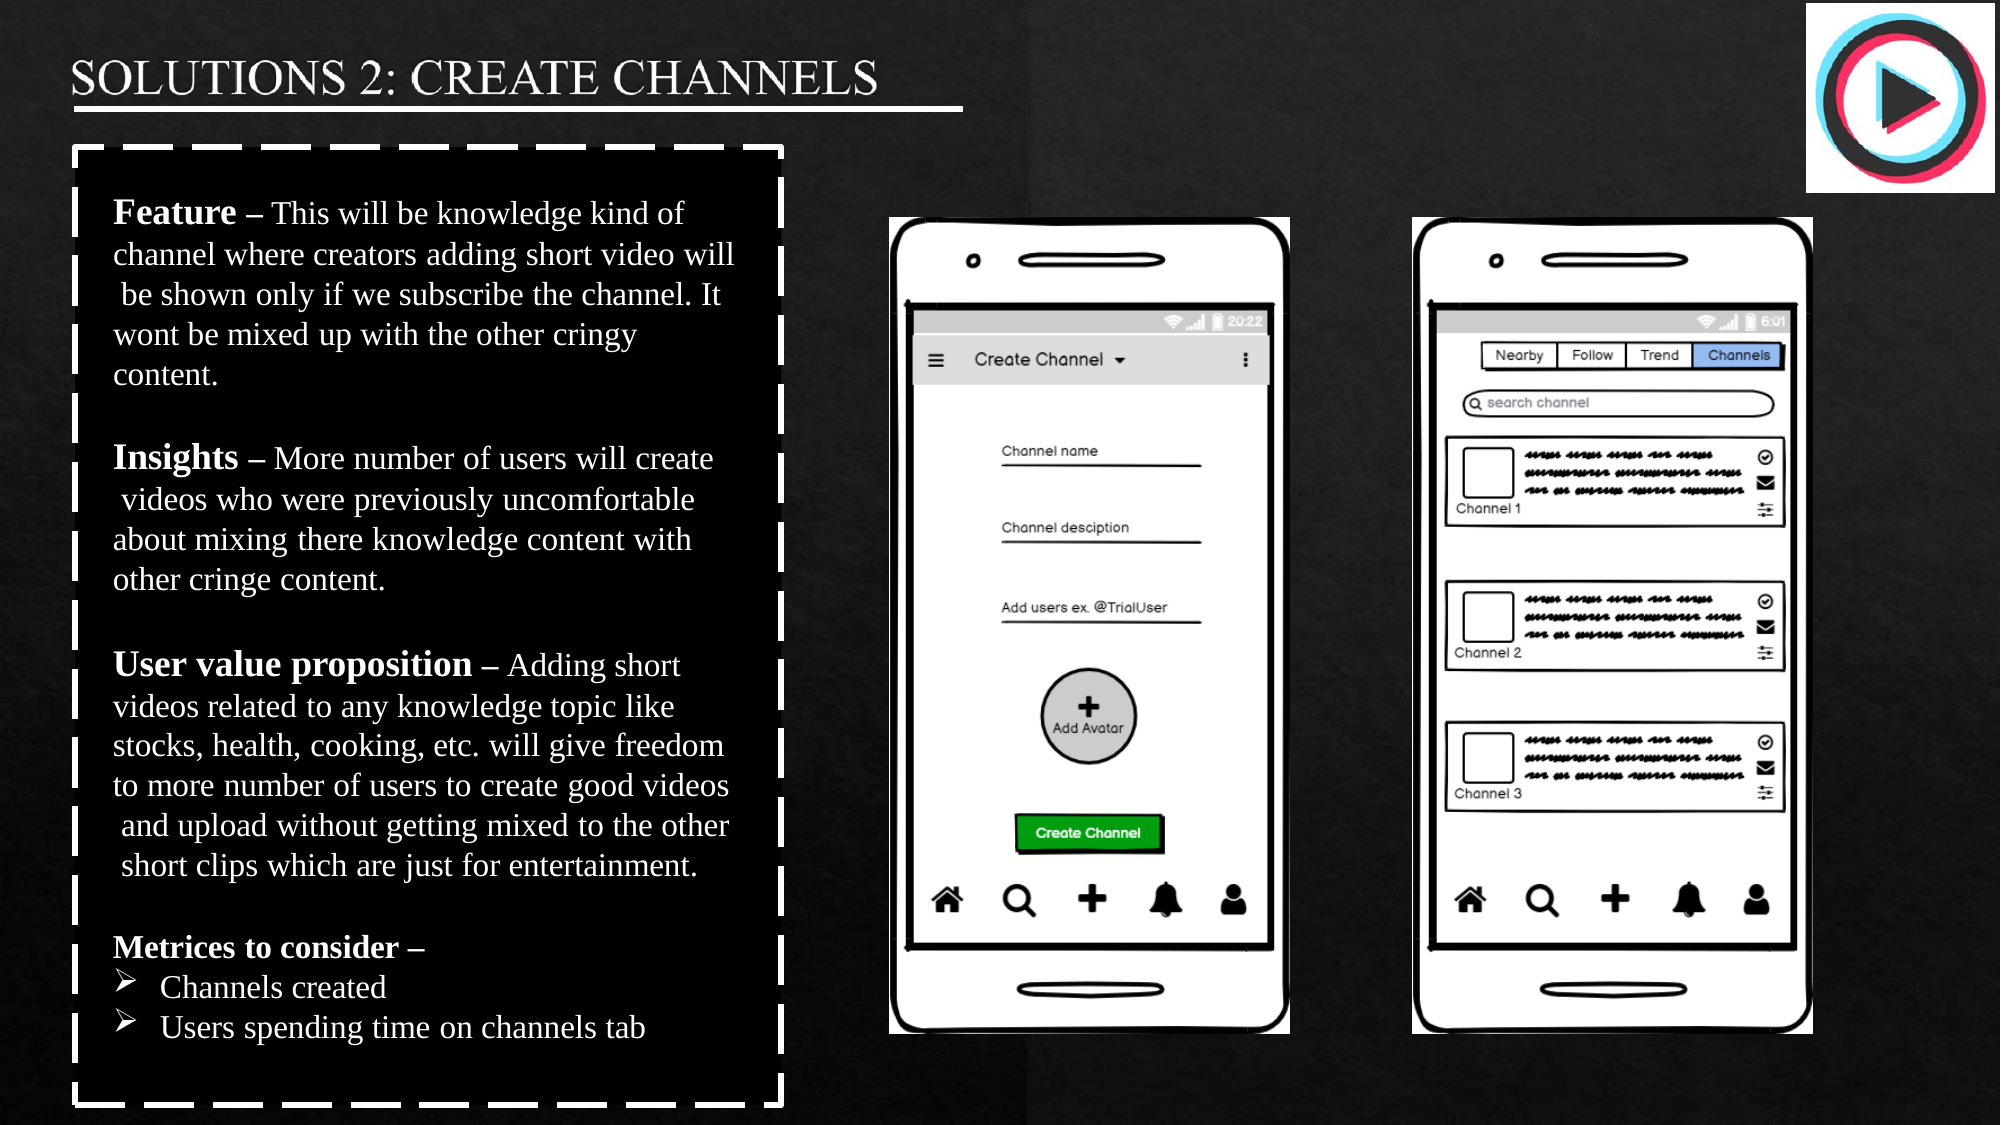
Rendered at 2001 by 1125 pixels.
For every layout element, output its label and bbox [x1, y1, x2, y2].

text_box [889, 217, 1814, 1035]
text_box [0, 0, 2000, 1125]
